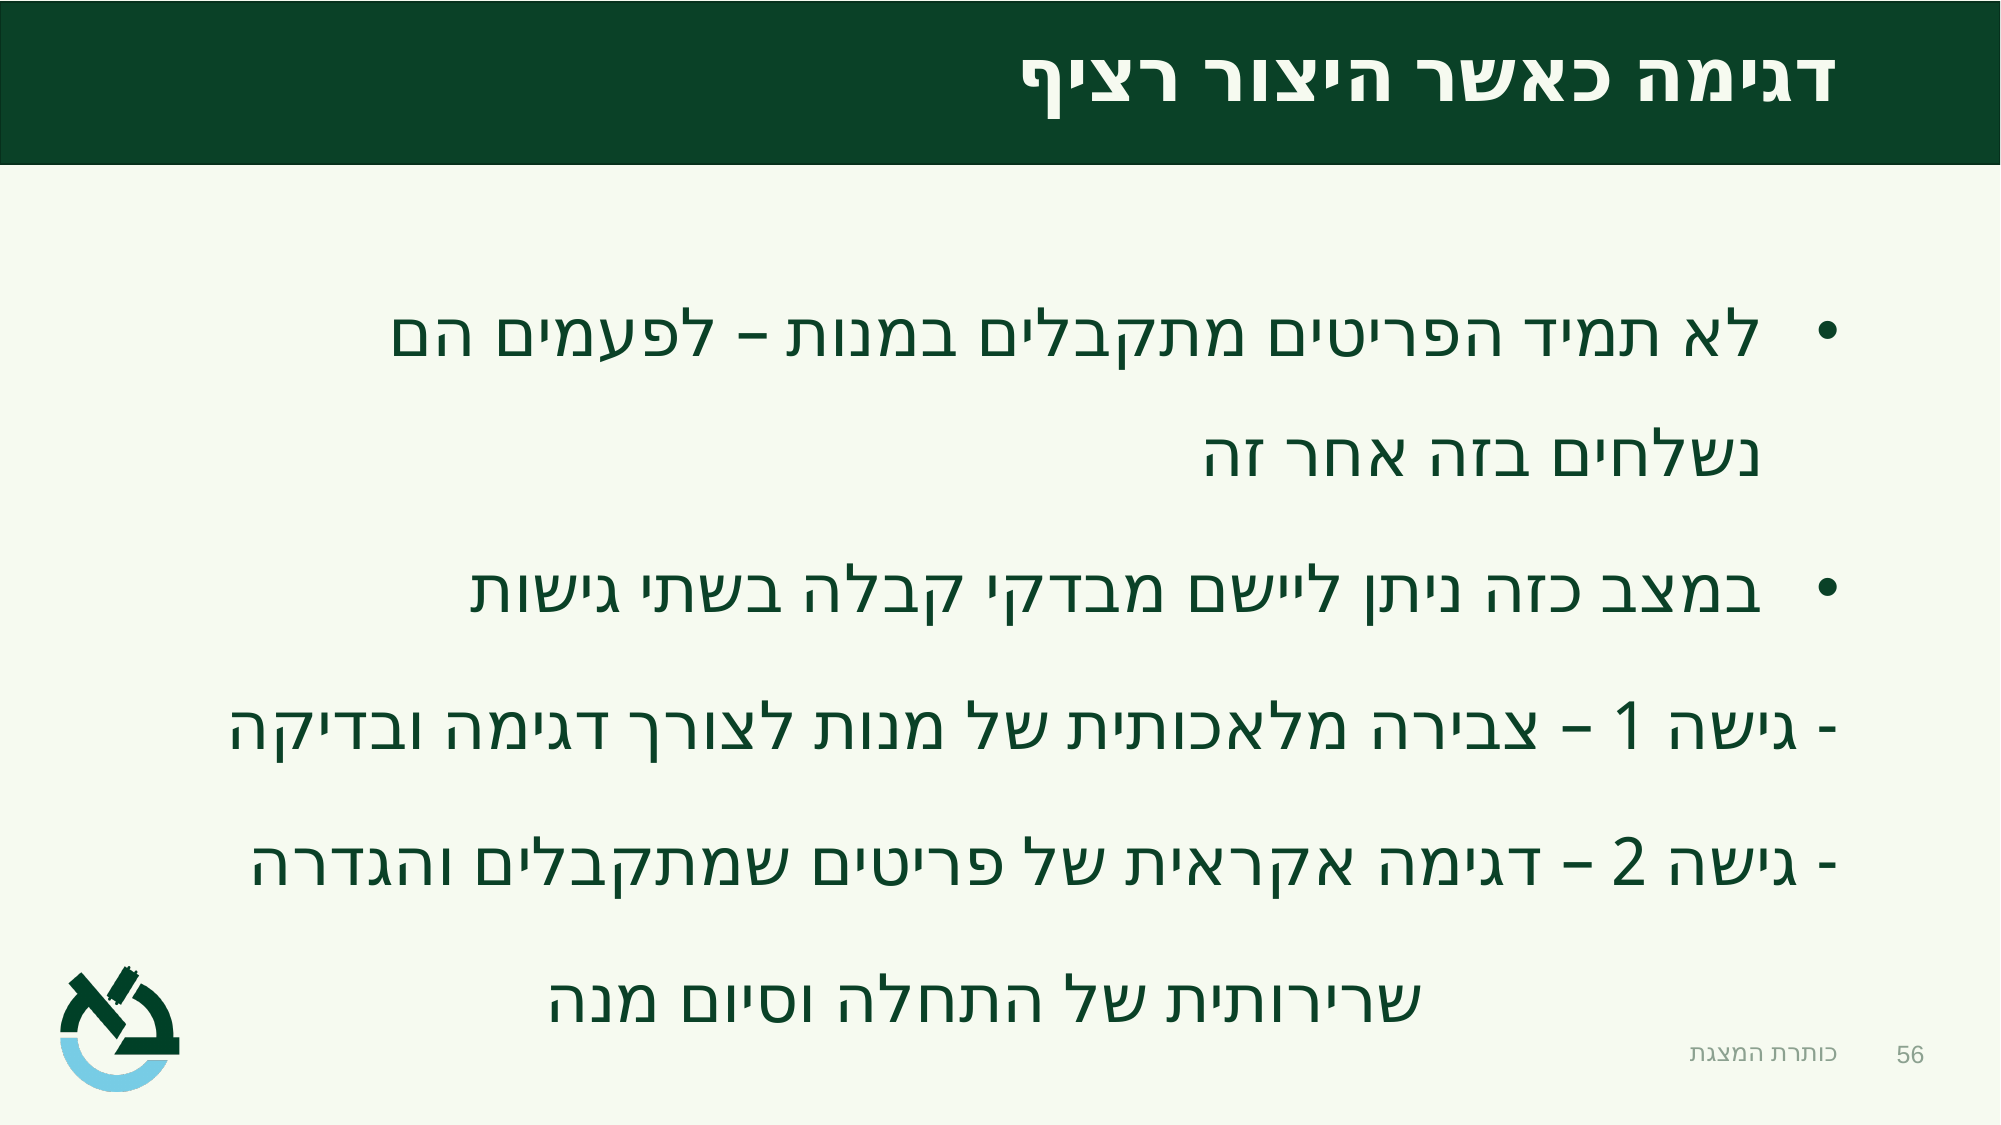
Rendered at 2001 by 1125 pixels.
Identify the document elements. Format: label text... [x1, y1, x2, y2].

subtitle לא תמיד הפריטים מתקבלים במנות – לפעמים הם נשלחים בזה אחר זה במצב כזה ניתן ליישם מבדקי קבלה בשתי גישות - גישה 1 – צבירה מלאכותית של מנות לצורך דגימה ובדיקה - גישה 2 – דגימה אקראית של פריטים שמתקבלים והגדרה שרירותית של התחלה וסיום מנה [161, 241, 1855, 887]
title דגימה כאשר היצור רציף [645, 1, 1855, 165]
footer כותרת המצגת [1499, 1030, 1854, 1072]
slide_number 56 [1861, 1023, 1940, 1084]
